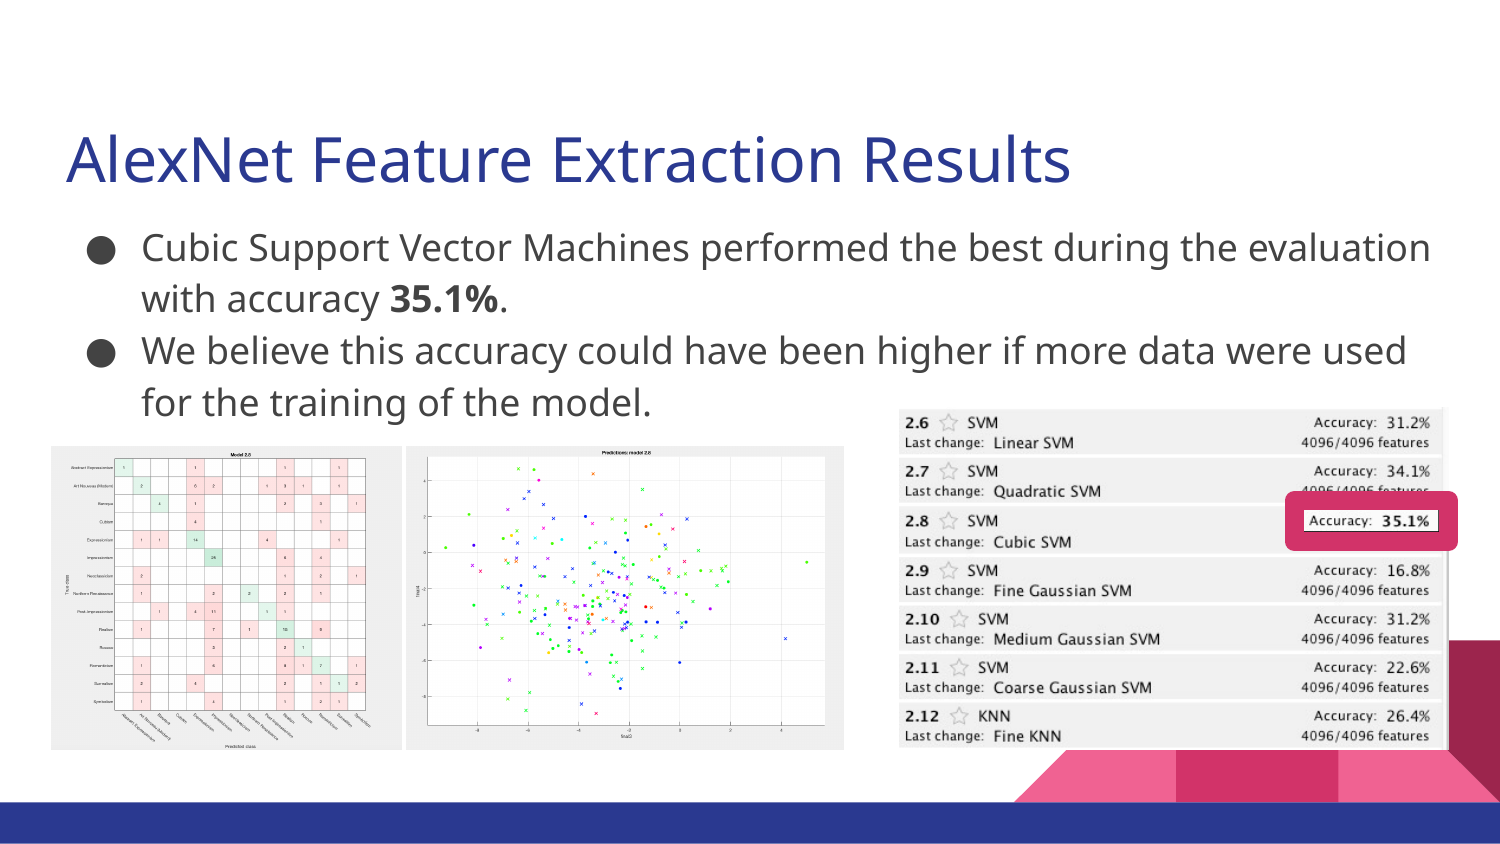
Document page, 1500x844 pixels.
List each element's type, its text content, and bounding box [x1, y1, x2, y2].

title AlexNet Feature Extraction Results [51, 67, 1449, 167]
picture [405, 446, 844, 750]
picture [50, 446, 403, 750]
list Cubic Support Vector Machines performed the best during the evaluation with accuracy 35.1%. We believe this accuracy could have been higher if more data were used for the training of the model. [51, 201, 1449, 750]
picture [899, 406, 1450, 750]
